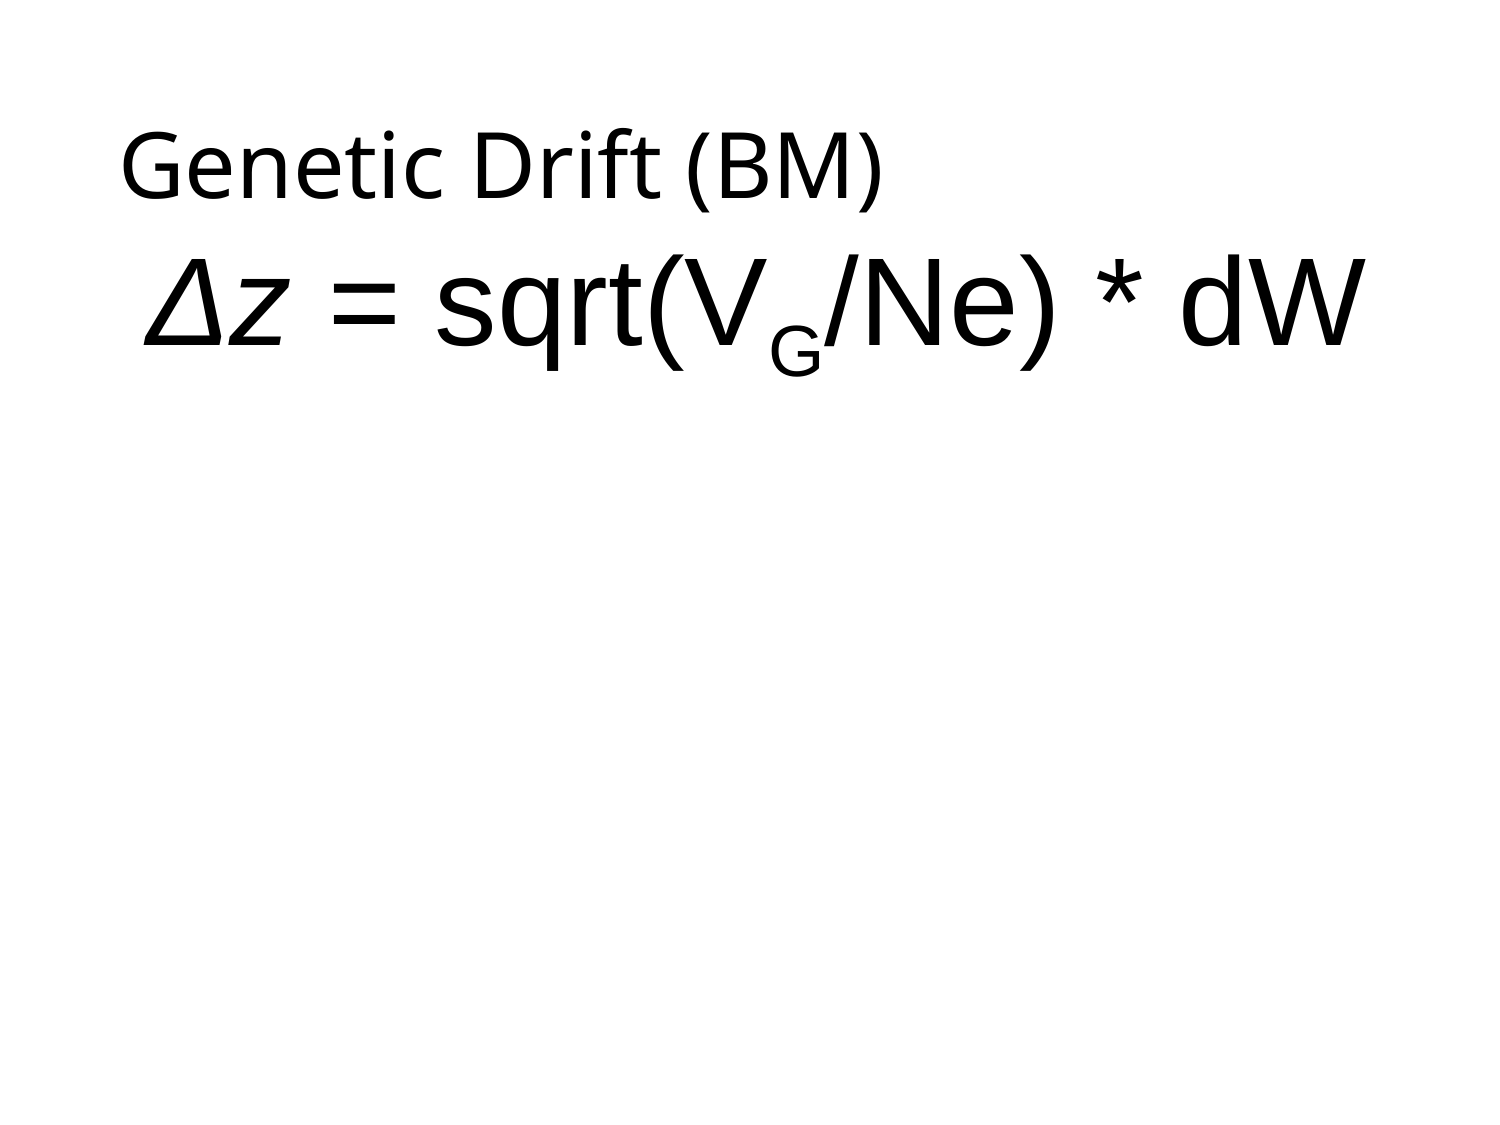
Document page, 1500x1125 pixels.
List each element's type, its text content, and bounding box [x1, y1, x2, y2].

title Genetic Drift (BM) [103, 59, 1397, 212]
text_box Δz = sqrt(VG/Ne) * dW [12, 212, 1425, 955]
